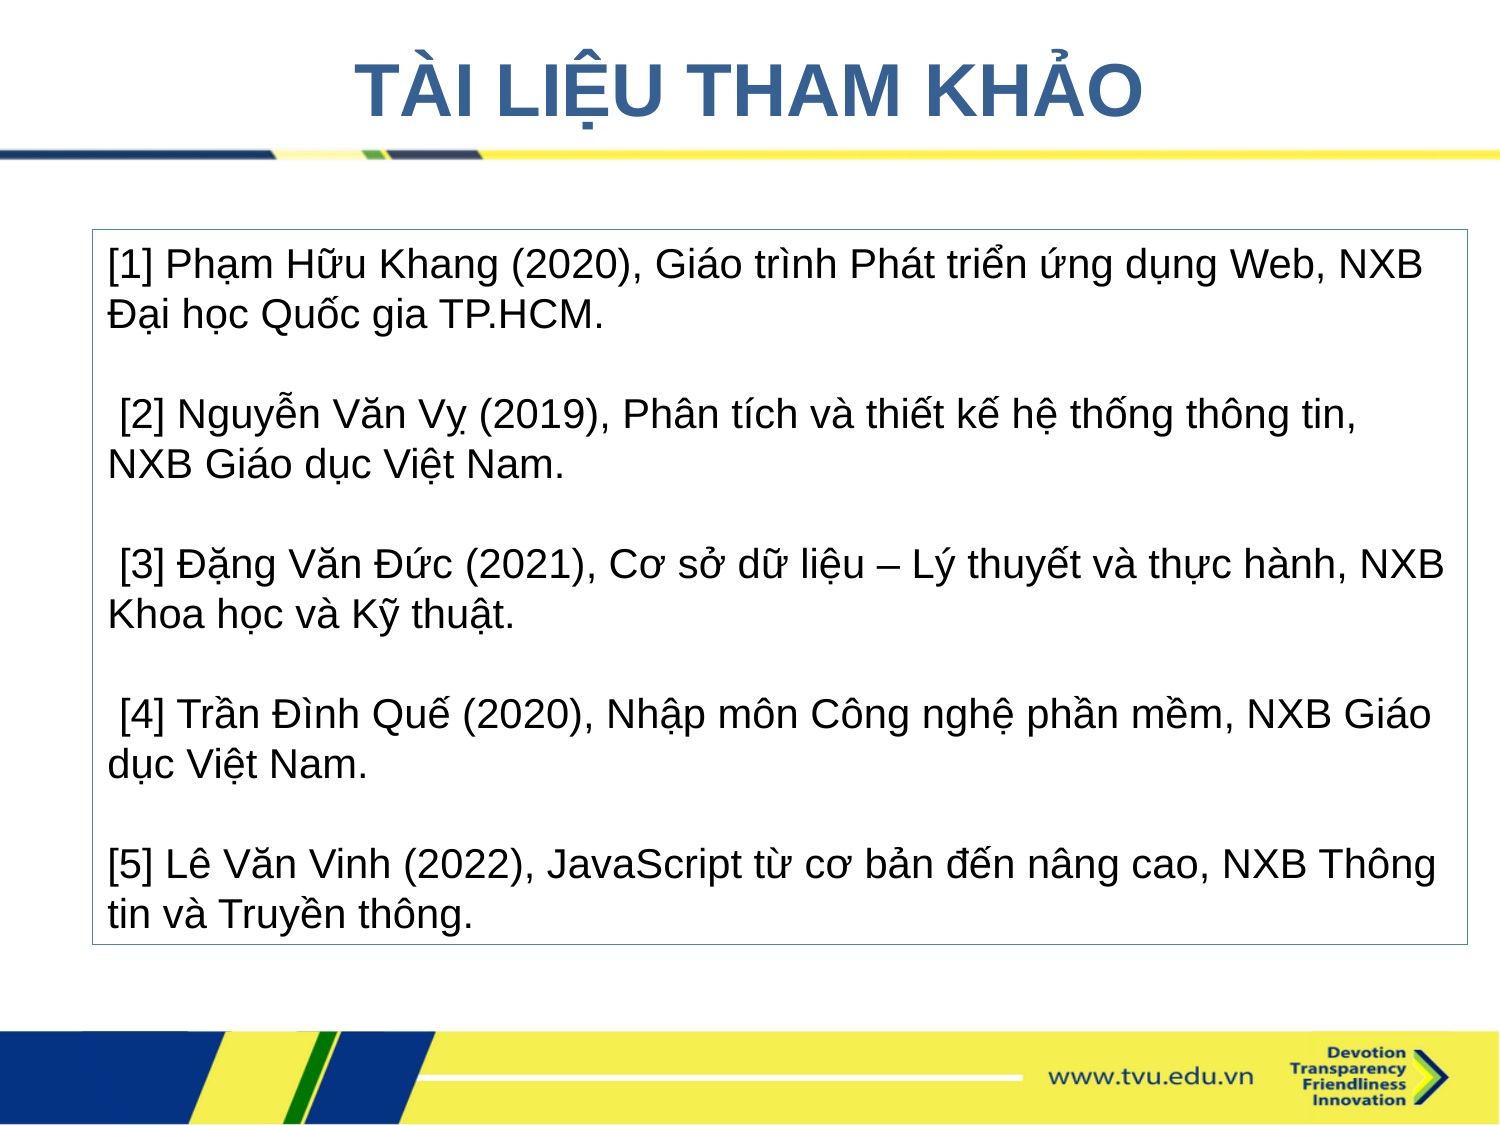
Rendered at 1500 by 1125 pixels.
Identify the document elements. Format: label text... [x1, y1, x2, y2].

text_box [1] Phạm Hữu Khang (2020), Giáo trình Phát triển ứng dụng Web, NXB Đại học Quốc gia TP.HCM. [2] Nguyễn Văn Vỵ (2019), Phân tích và thiết kế hệ thống thông tin, NXB Giáo dục Việt Nam. [3] Đặng Văn Đức (2021), Cơ sở dữ liệu – Lý thuyết và thực hành, NXB Khoa học và Kỹ thuật. [4] Trần Đình Quế (2020), Nhập môn Công nghệ phần mềm, NXB Giáo dục Việt Nam. [5] Lê Văn Vinh (2022), JavaScript từ cơ bản đến nâng cao, NXB Thông tin và Truyền thông. [92, 229, 1468, 945]
picture [0, 147, 1500, 162]
picture [0, 1031, 1500, 1125]
title TÀI LIỆU THAM KHẢO [75, 45, 1425, 129]
